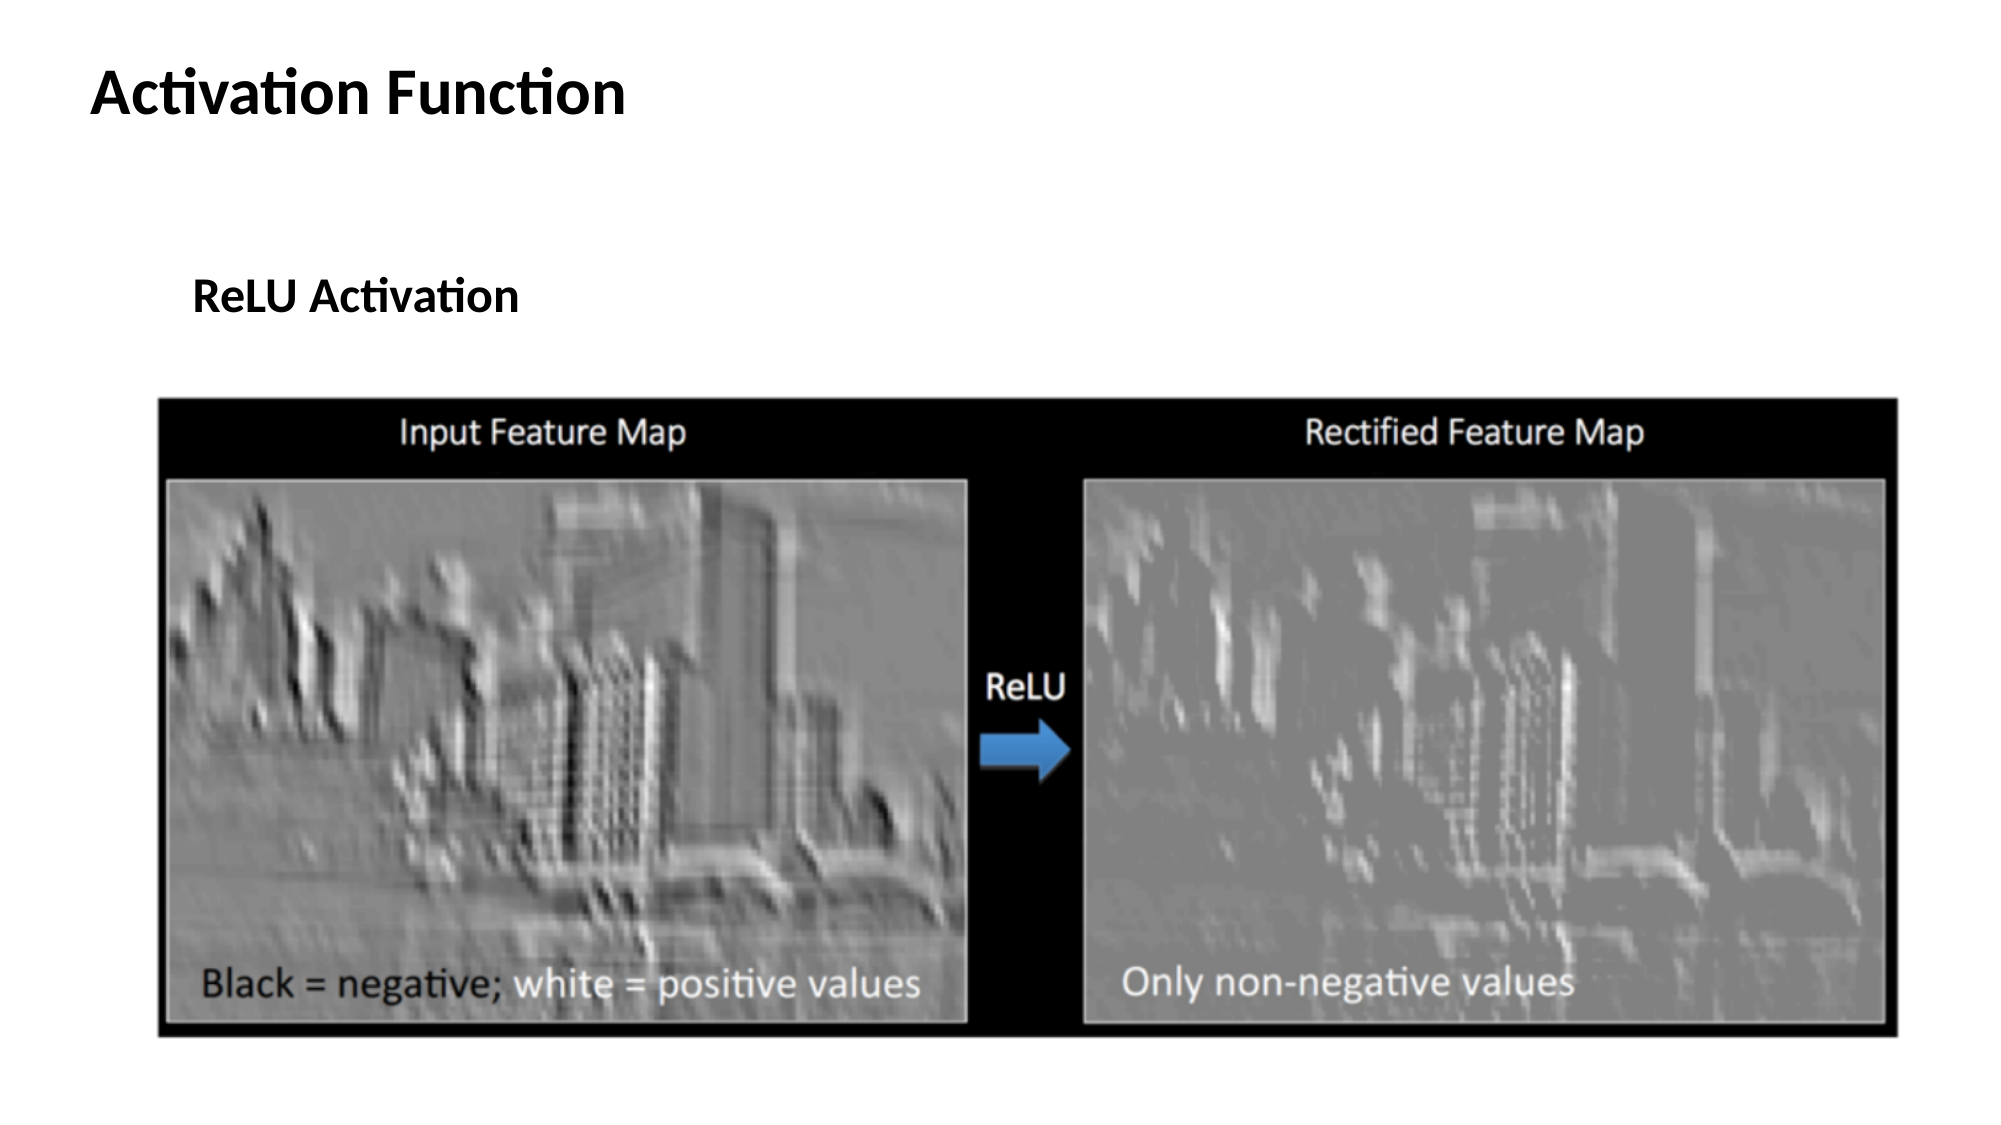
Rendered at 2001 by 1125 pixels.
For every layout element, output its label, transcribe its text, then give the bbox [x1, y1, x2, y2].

text_box ReLU Activation [177, 255, 535, 331]
text_box Activation Function [76, 40, 658, 135]
picture [113, 363, 1922, 1062]
